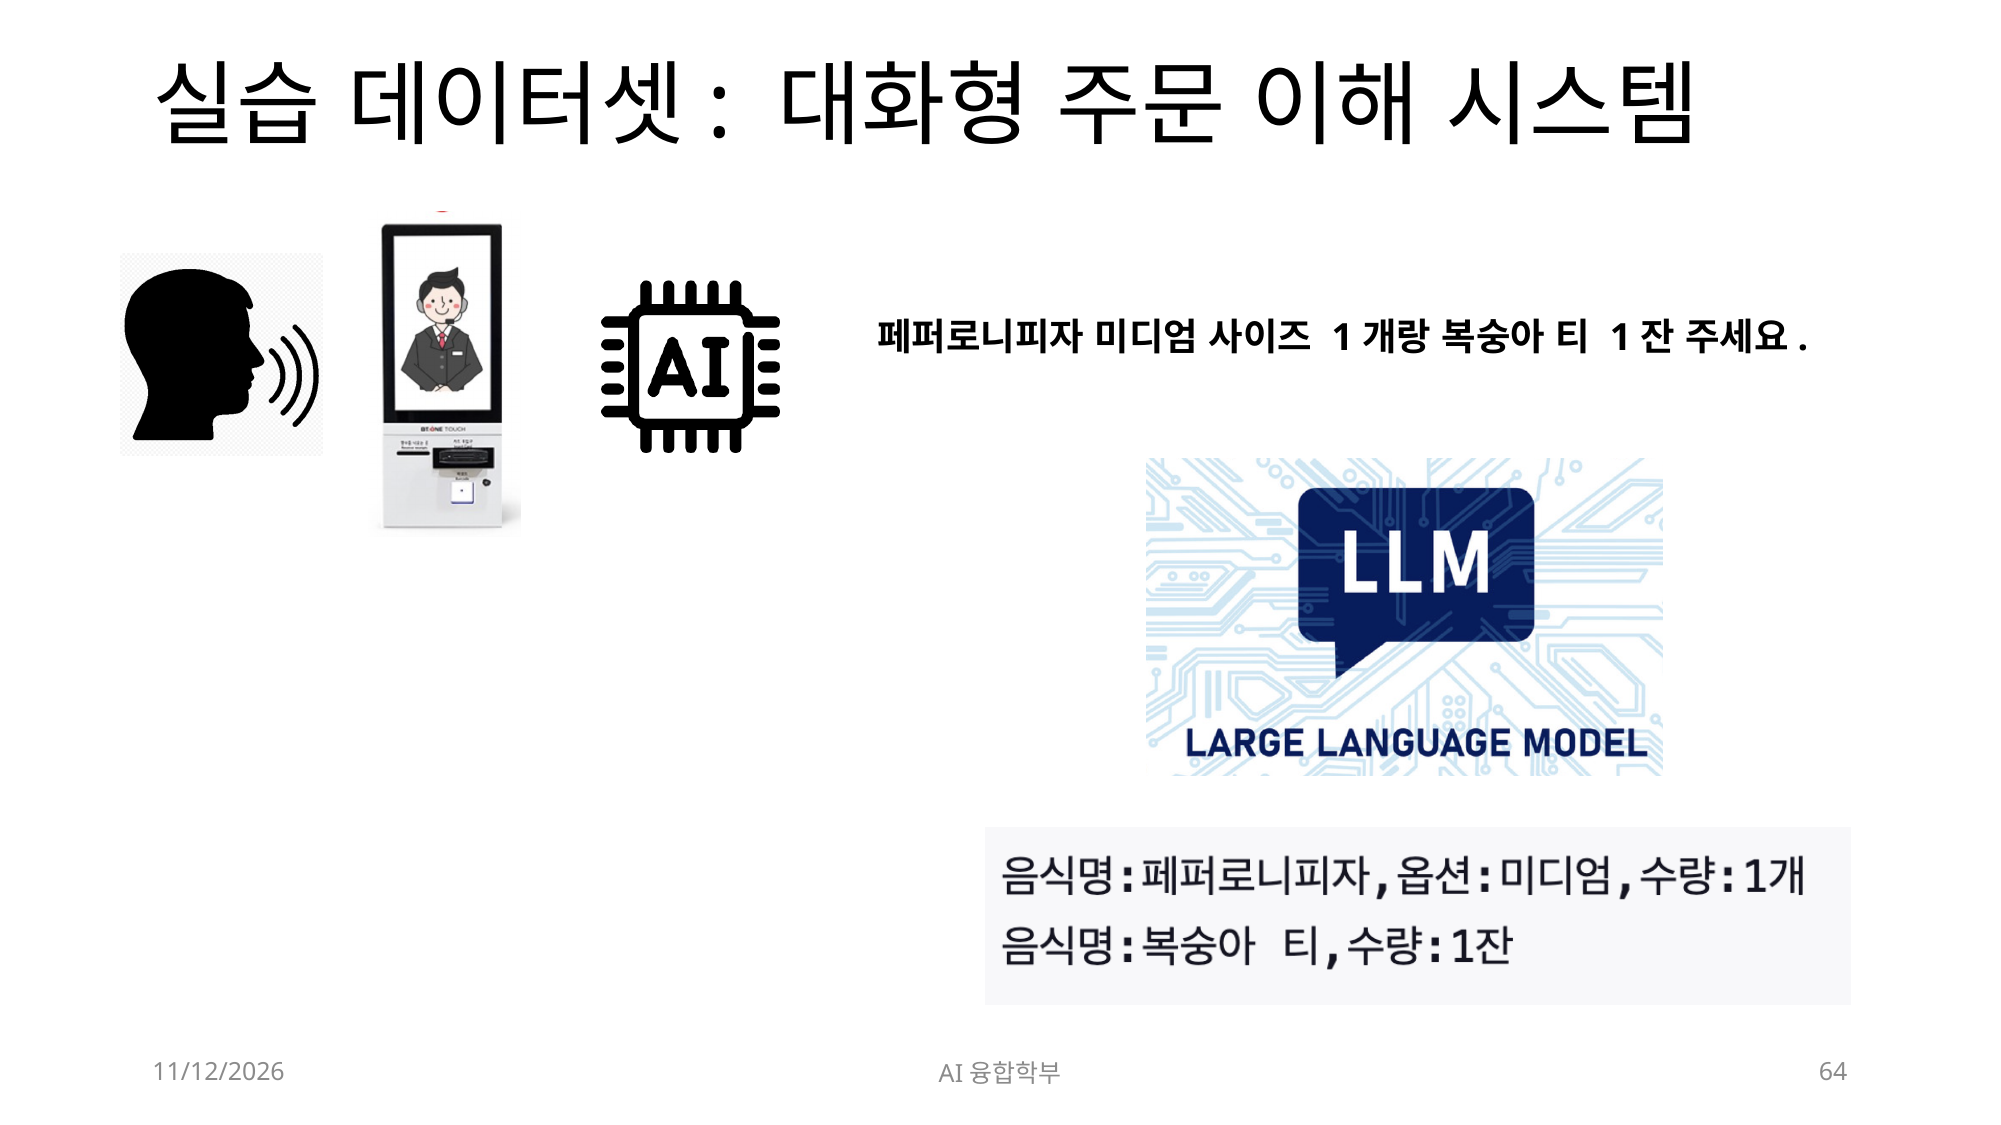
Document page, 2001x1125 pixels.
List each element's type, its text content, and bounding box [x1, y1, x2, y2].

text_box 페퍼로니피자 미디엄 사이즈 1개랑 복숭아 티 1잔 주세요. [862, 305, 1863, 366]
picture [601, 277, 780, 456]
title 실습 데이터셋: 대화형 주문 이해 시스템 [137, 31, 1863, 186]
slide_number 64 [1412, 1042, 1863, 1103]
picture [368, 211, 521, 537]
picture [120, 253, 323, 456]
slide_number 2024. 7. 10. [137, 1042, 588, 1103]
footer AI융합학부 [662, 1042, 1338, 1103]
picture [985, 827, 1851, 1005]
picture [1146, 458, 1663, 776]
